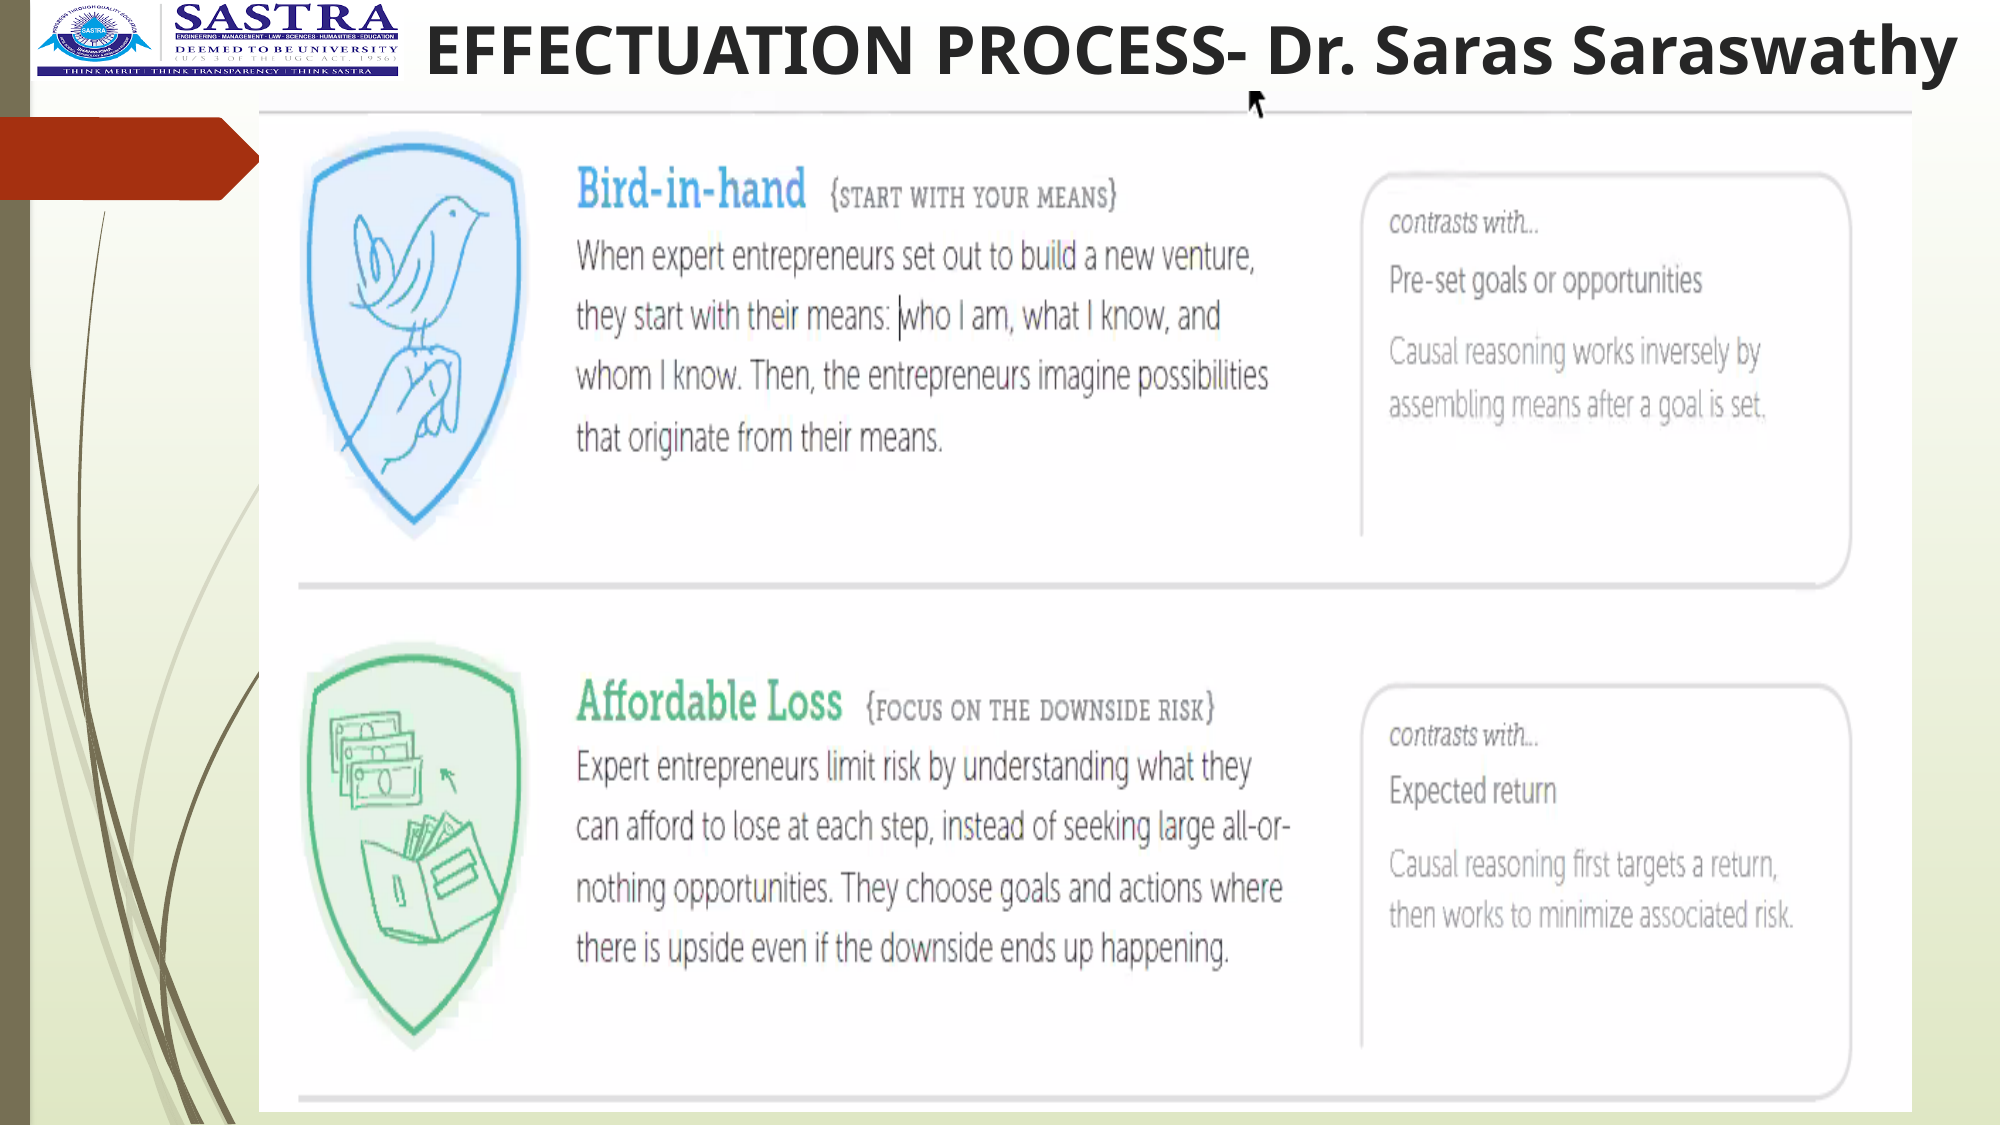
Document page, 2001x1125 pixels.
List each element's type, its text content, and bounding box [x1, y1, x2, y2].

picture [31, 0, 404, 81]
title EFFECTUATION PROCESS- Dr. Saras Saraswathy [409, 0, 2000, 112]
picture [258, 91, 1912, 1112]
